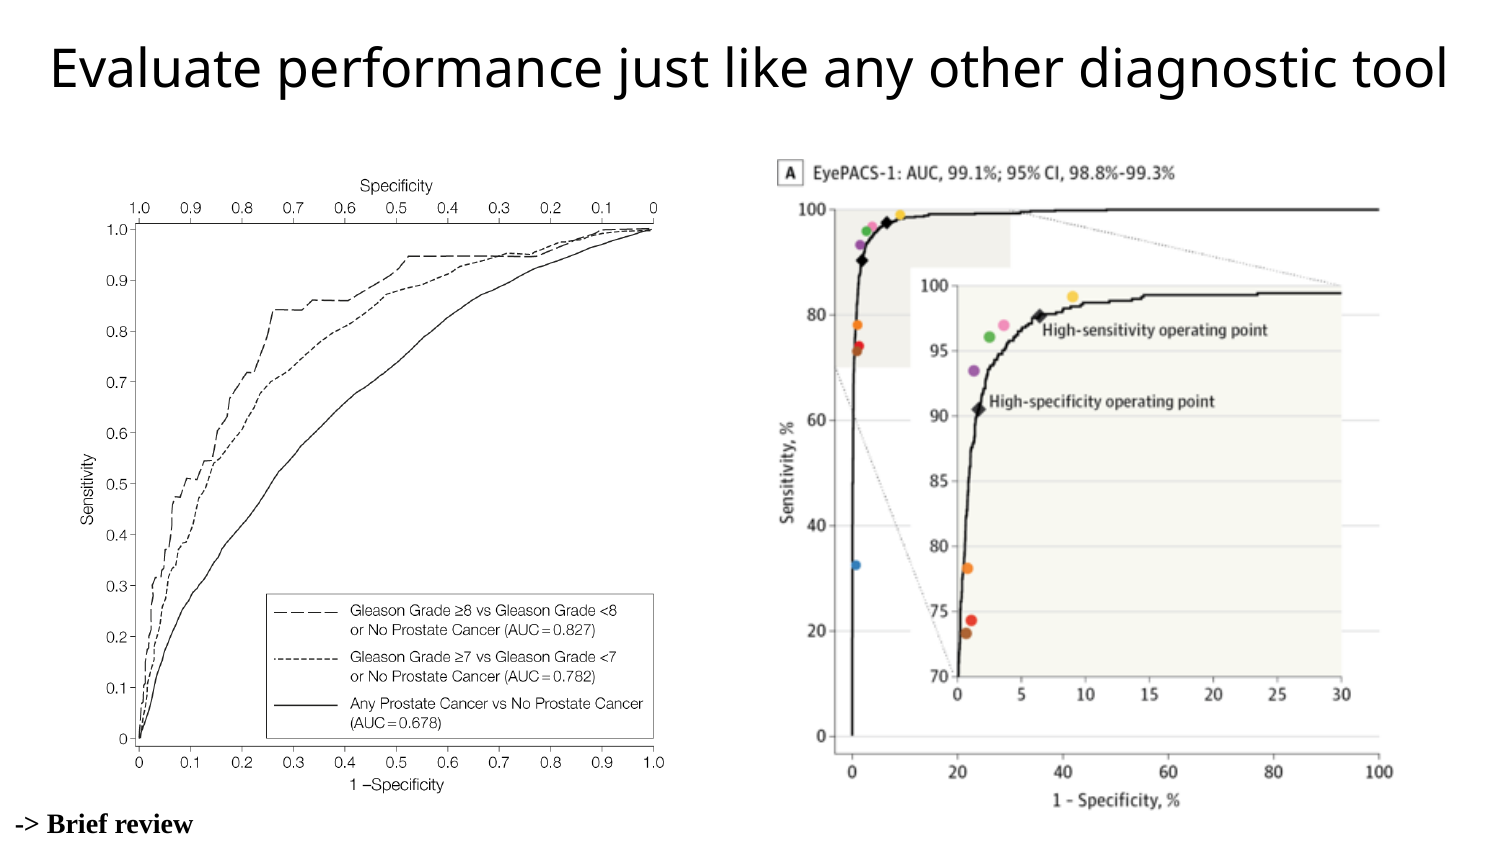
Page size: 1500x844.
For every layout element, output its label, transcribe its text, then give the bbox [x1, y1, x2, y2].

text_box -> Brief review [0, 798, 316, 844]
picture [52, 159, 696, 811]
picture [777, 159, 1448, 811]
text_box Evaluate performance just like any other diagnostic tool [0, 33, 1500, 157]
